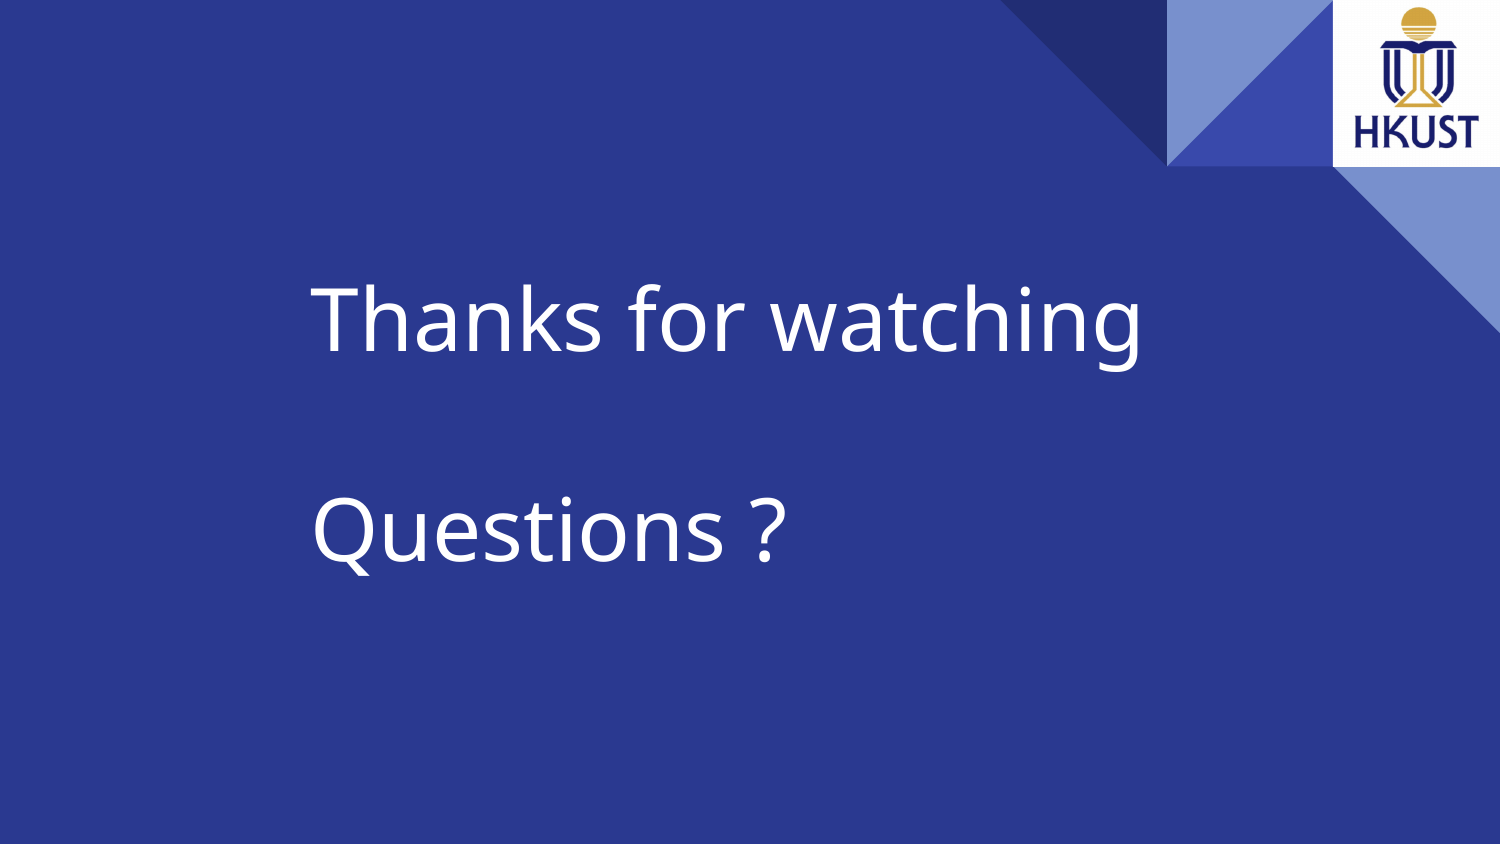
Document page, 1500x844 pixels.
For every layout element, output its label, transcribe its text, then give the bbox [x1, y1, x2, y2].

picture [1332, 0, 1500, 168]
title Thanks for watching Questions ? [295, 353, 1186, 491]
